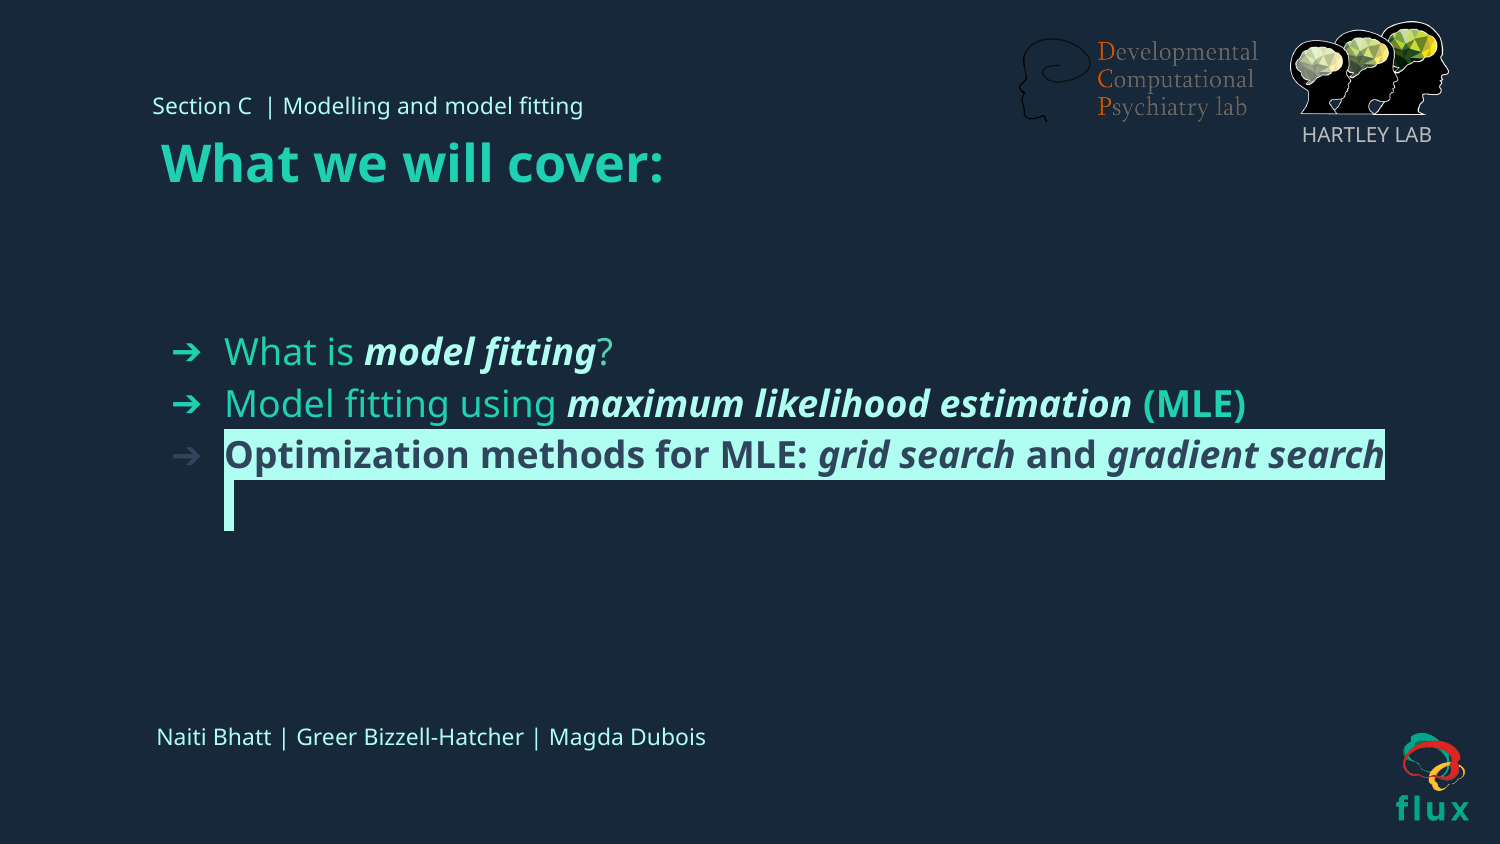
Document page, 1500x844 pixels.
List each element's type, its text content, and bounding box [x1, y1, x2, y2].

text_box Section C | Modelling and model fitting [137, 78, 1118, 134]
text_box Naiti Bhatt | Greer Bizzell-Hatcher | Magda Dubois [141, 708, 1054, 764]
picture [1014, 38, 1244, 124]
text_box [1244, 20, 1490, 156]
picture [1390, 728, 1471, 823]
title What we will cover: [146, 134, 786, 272]
text_box What is model fitting? Model fitting using maximum likelihood estimation (MLE) Optimization methods for MLE: grid search and gradient search [134, 306, 1407, 543]
